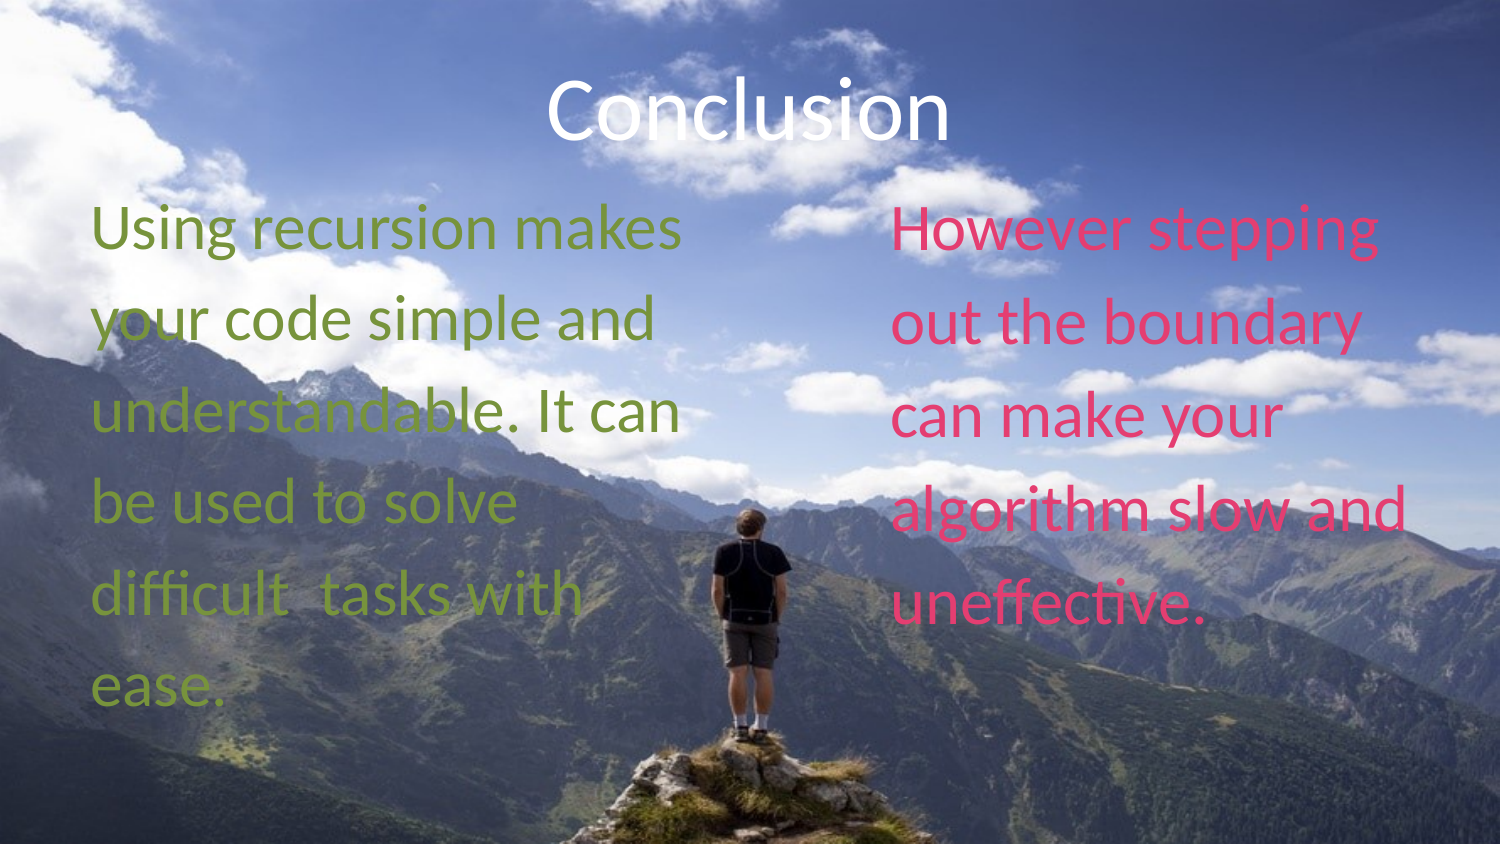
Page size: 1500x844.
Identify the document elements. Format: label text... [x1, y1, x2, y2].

list Using recursion makes your code simple and understandable. It can be used to solve difficult tasks with ease. [75, 176, 700, 734]
picture [0, 0, 1500, 844]
text_box However stepping out the boundary can make your algorithm slow and uneffective. [875, 176, 1425, 734]
title Conclusion [75, 33, 1425, 175]
